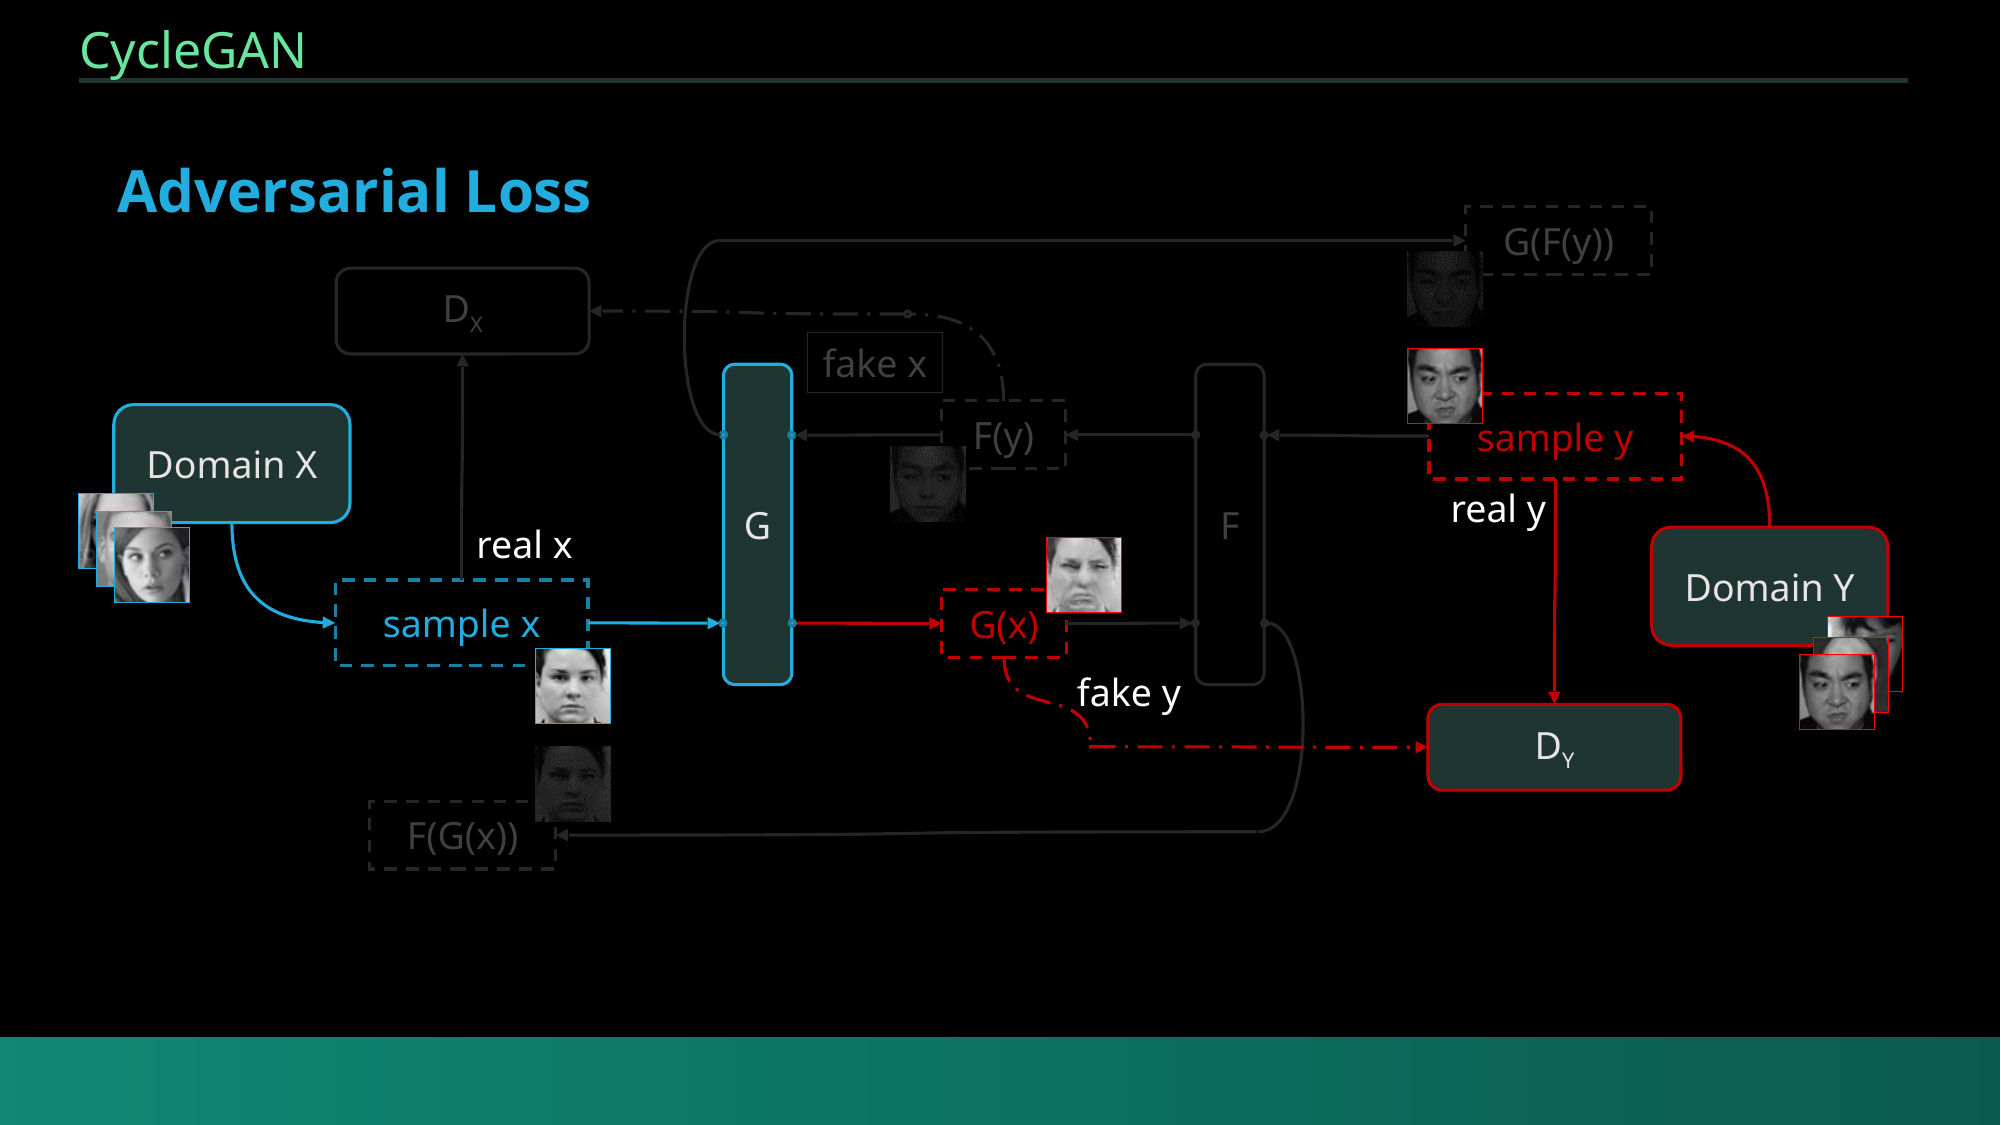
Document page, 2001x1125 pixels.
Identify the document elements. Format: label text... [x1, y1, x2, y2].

text_box fake x [807, 332, 913, 393]
text_box real y [1435, 477, 1562, 537]
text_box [1258, 748, 1268, 832]
picture [535, 648, 611, 724]
picture [1407, 348, 1483, 424]
text_box sample y [1428, 392, 1683, 480]
picture [1799, 616, 1903, 730]
picture [1407, 251, 1483, 327]
picture [78, 493, 190, 603]
text_box sample x [334, 579, 589, 667]
text_box DX [335, 267, 591, 356]
text_box real x [461, 514, 588, 574]
text_box DY [1426, 703, 1682, 792]
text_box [1192, 364, 1268, 685]
text_box F(G(x)) [369, 800, 557, 870]
text_box G(x) [941, 589, 1067, 658]
text_box [0, 1036, 2000, 1125]
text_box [719, 364, 796, 685]
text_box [555, 831, 1259, 836]
text_box Domain X [112, 403, 352, 524]
text_box Domain Y [1650, 526, 1889, 647]
text_box CycleGAN [64, 10, 1065, 86]
text_box G(F(y)) [1465, 206, 1653, 276]
text_box F(y) [940, 400, 1067, 470]
picture [890, 446, 966, 522]
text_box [1680, 437, 1772, 526]
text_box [1258, 623, 1268, 746]
text_box fake y [1093, 661, 1197, 722]
picture [1046, 537, 1122, 613]
picture [535, 746, 611, 822]
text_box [1002, 658, 1093, 746]
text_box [913, 310, 1001, 404]
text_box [233, 521, 334, 625]
text_box Adversarial Loss [102, 146, 649, 232]
text_box [903, 309, 912, 319]
